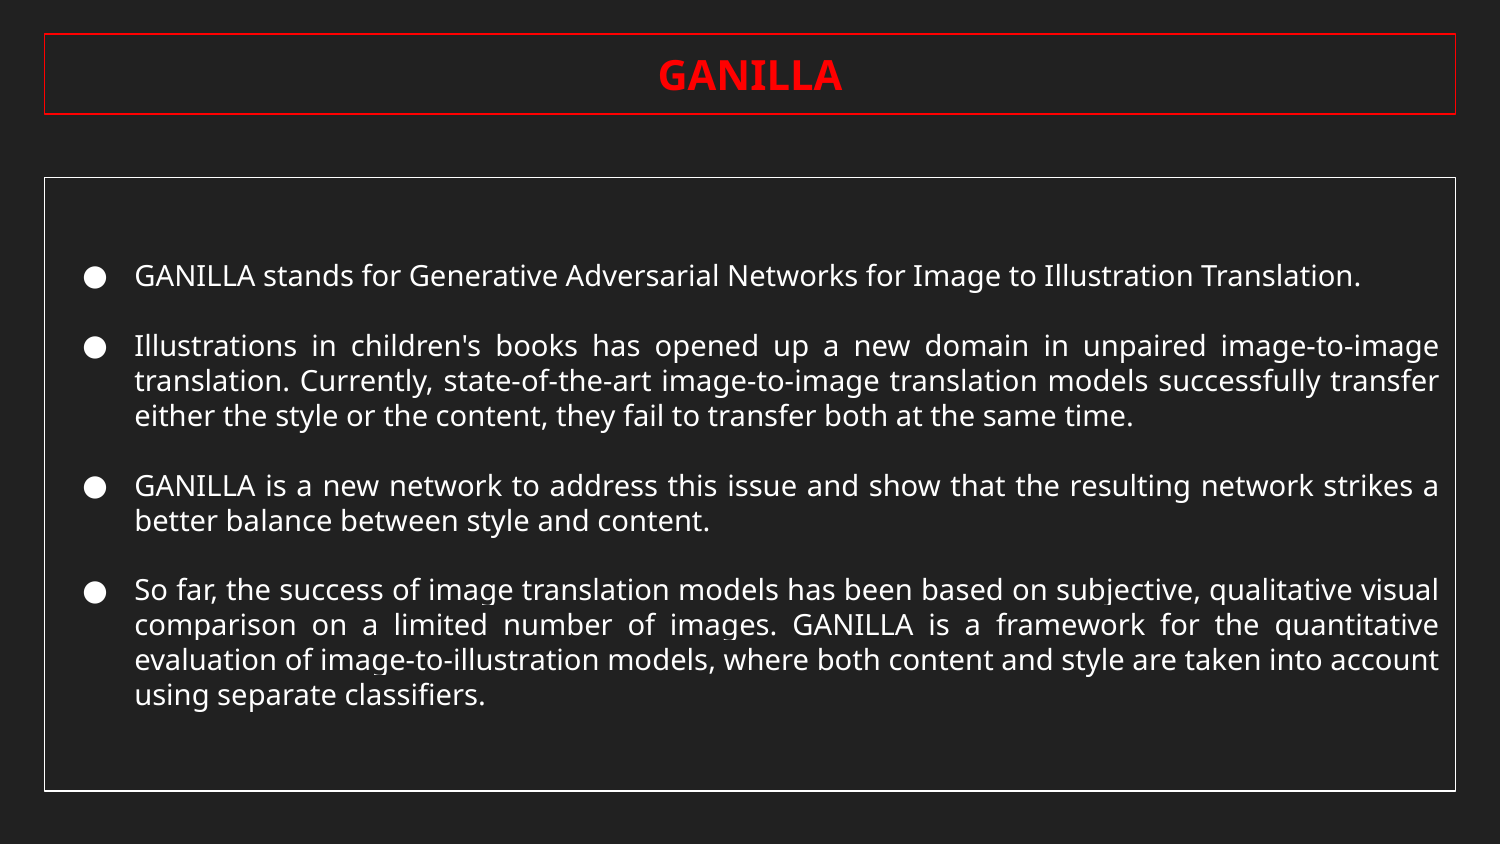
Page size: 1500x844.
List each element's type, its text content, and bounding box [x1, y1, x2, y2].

text_box GANILLA [44, 34, 1456, 114]
text_box GANILLA stands for Generative Adversarial Networks for Image to Illustration Translation. Illustrations in children's books has opened up a new domain in unpaired image-to-image translation. Currently, state-of-the-art image-to-image translation models successfully transfer either the style or the content, they fail to transfer both at the same time. GANILLA is a new network to address this issue and show that the resulting network strikes a better balance between style and content. So far, the success of image translation models has been based on subjective, qualitative visual comparison on a limited number of images. GANILLA is a framework for the quantitative evaluation of image-to-illustration models, where both content and style are taken into account using separate classifiers. [44, 177, 1456, 791]
